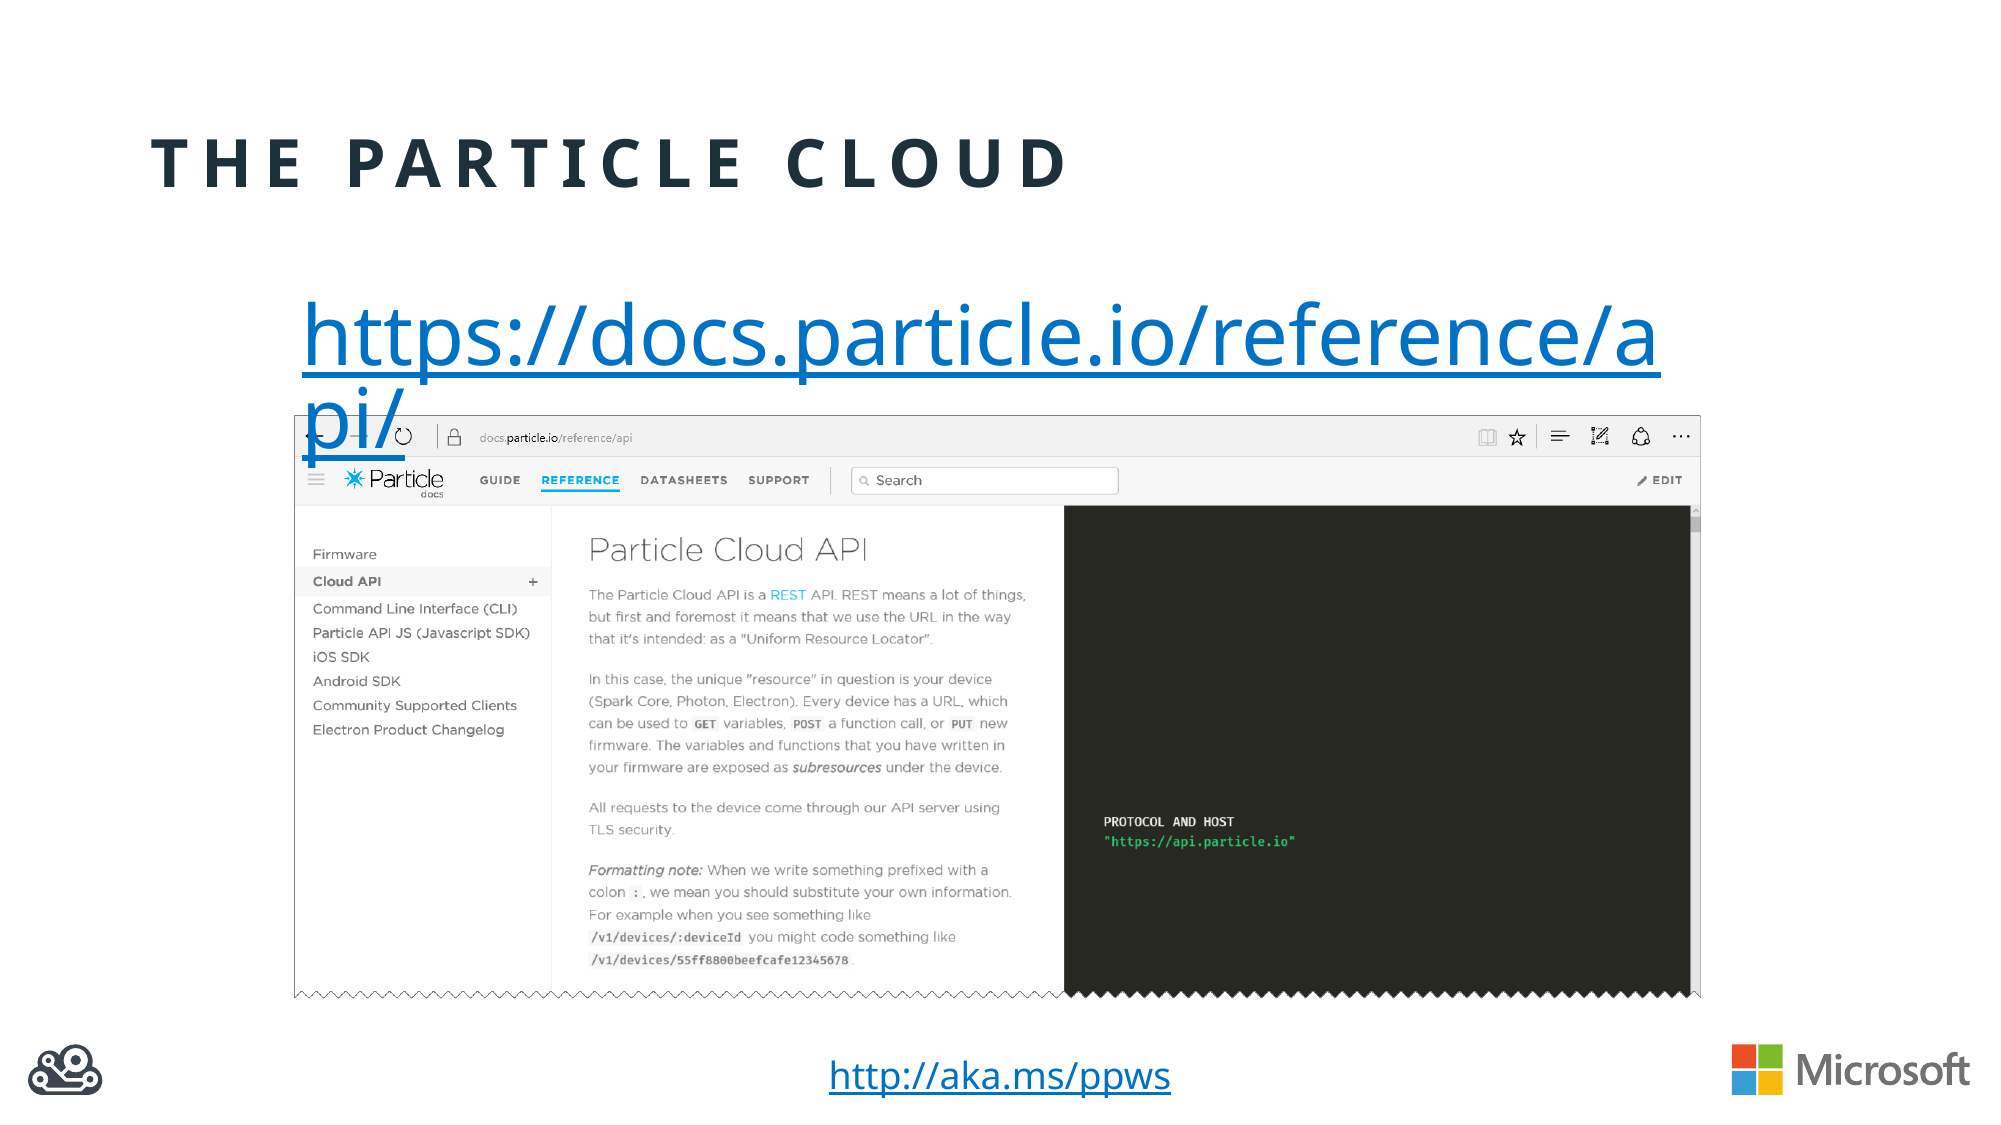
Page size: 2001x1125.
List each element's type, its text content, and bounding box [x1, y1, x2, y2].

text_box https://docs.particle.io/reference/api/ [286, 274, 1708, 403]
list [294, 415, 1701, 999]
title The particle cloud [135, 57, 1860, 275]
